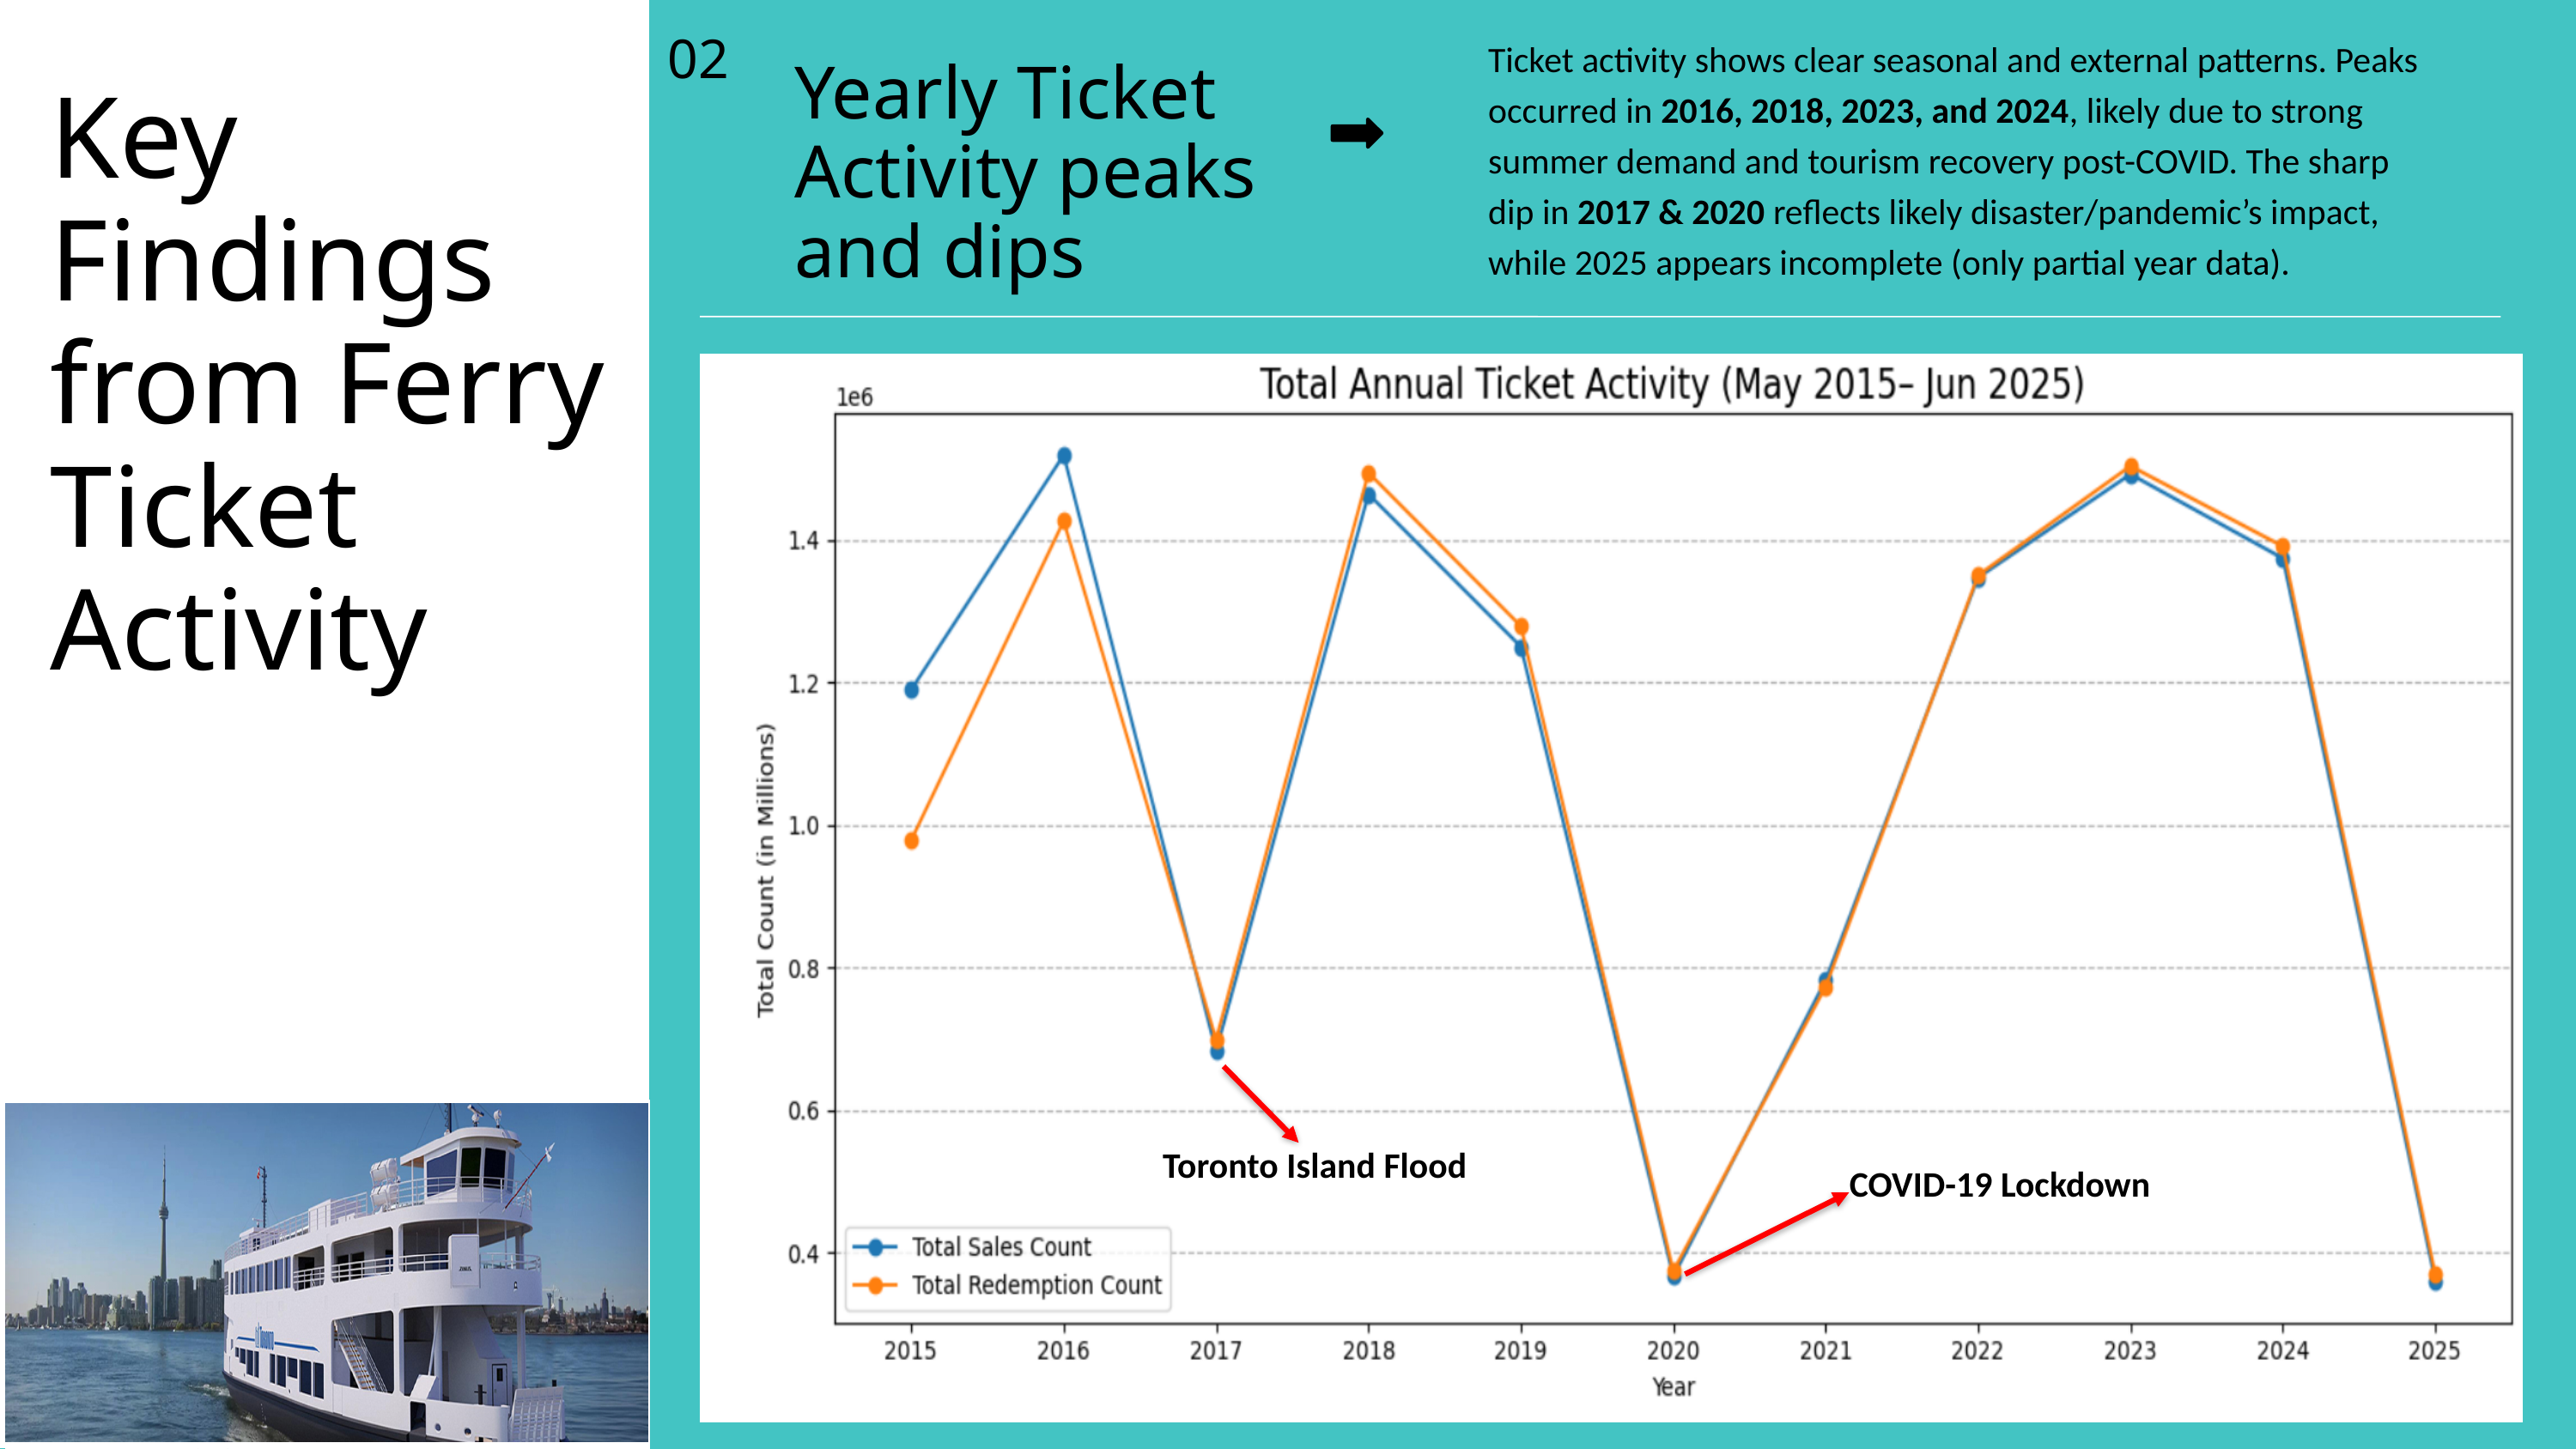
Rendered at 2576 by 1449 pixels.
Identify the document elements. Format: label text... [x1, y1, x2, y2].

picture [699, 353, 2523, 1422]
text_box [1330, 118, 1384, 149]
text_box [1685, 1191, 1850, 1275]
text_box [1223, 1065, 1299, 1143]
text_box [0, 0, 650, 1103]
text_box Ticket activity shows clear seasonal and external patterns. Peaks occurred in 2016, 2018, 2023, and 2024, likely due to strong summer demand and tourism recovery post-COVID. The sharp dip in 2017 & 2020 reflects likely disaster/pandemic’s impact, while 2025 appears incomplete (only partial year data). [1488, 28, 2442, 282]
picture [4, 1099, 650, 1449]
text_box Yearly Ticket Activity peaks and dips [794, 53, 1343, 293]
text_box 02 [667, 14, 756, 89]
